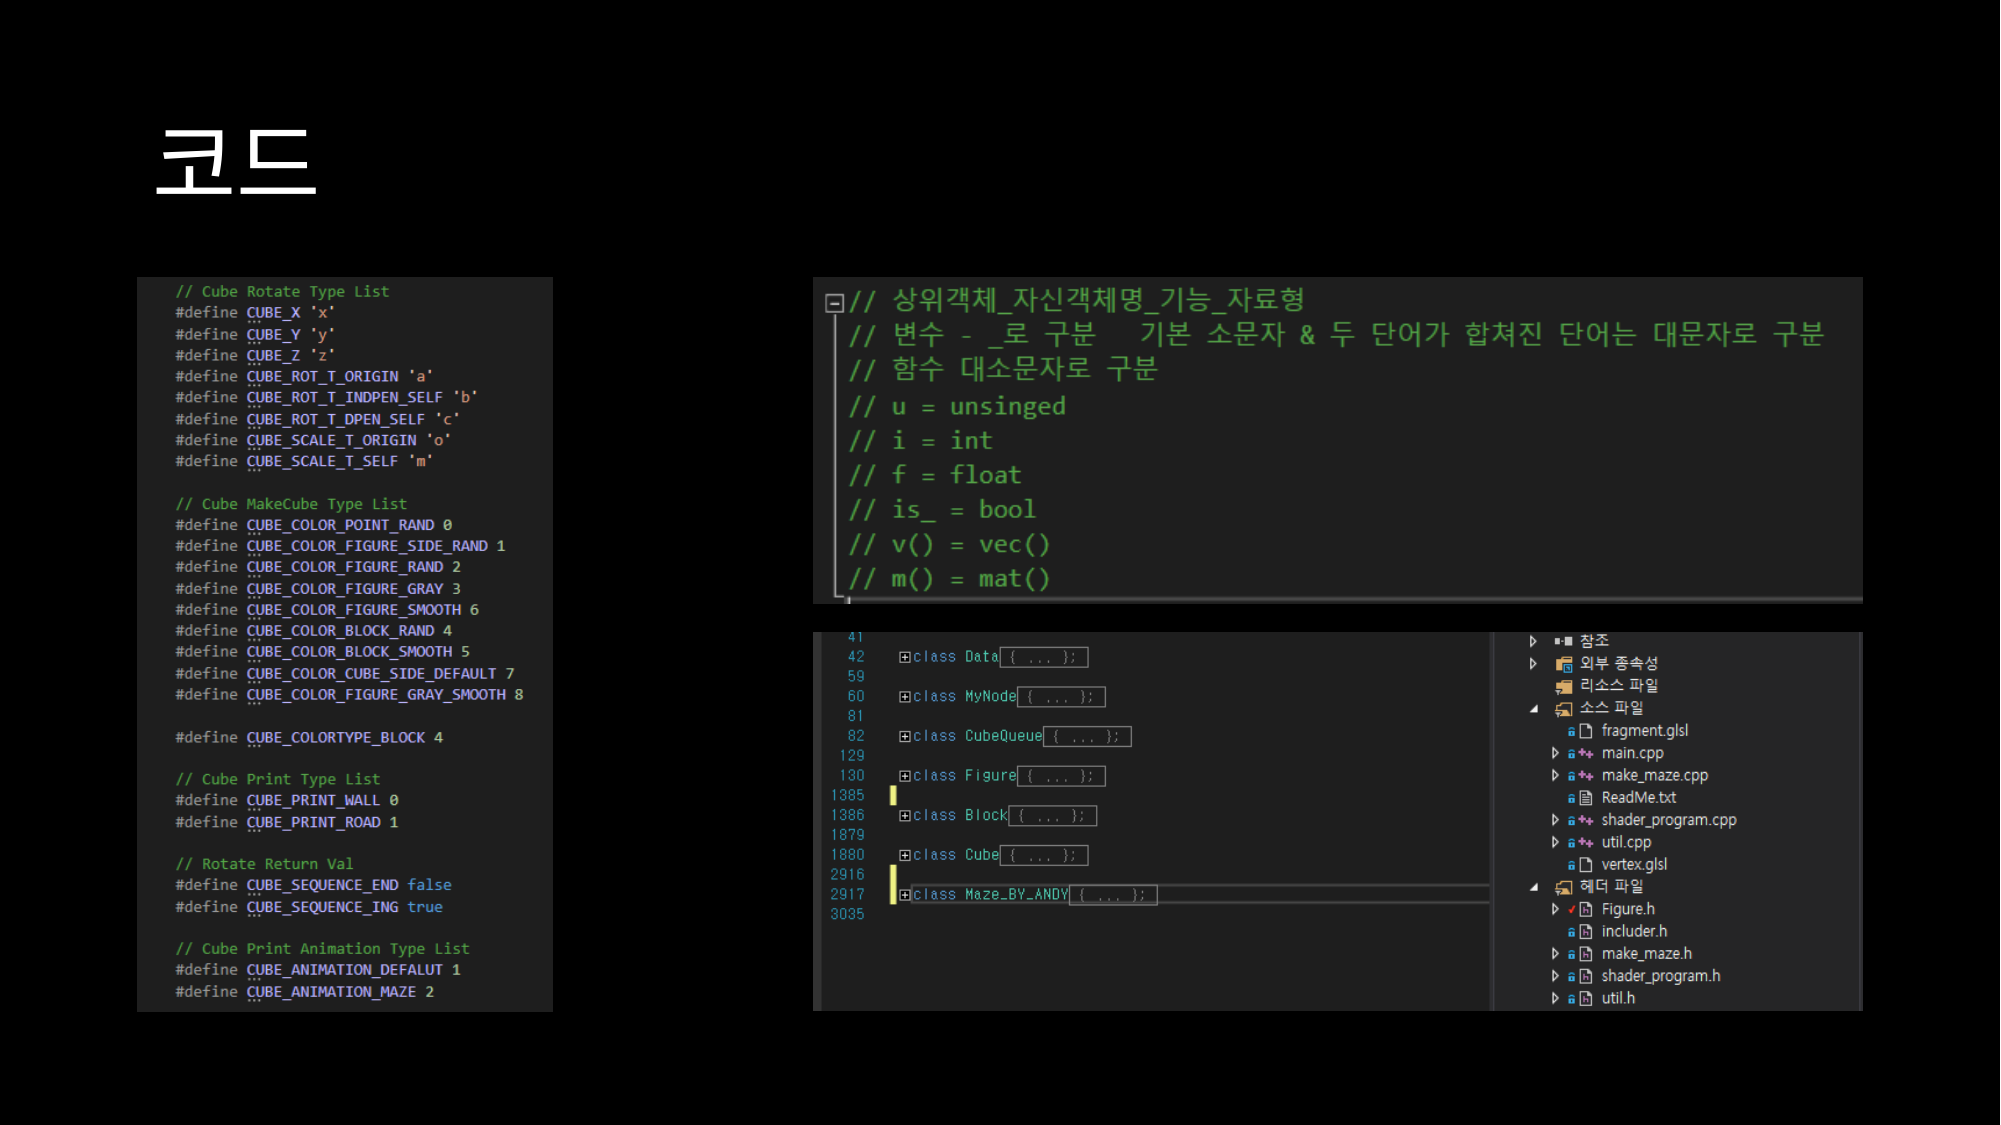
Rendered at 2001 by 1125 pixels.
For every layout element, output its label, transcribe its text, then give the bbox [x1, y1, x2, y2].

picture [137, 277, 553, 1012]
picture [813, 632, 1863, 1011]
title 코드 [137, 59, 1863, 278]
picture [813, 277, 1863, 604]
